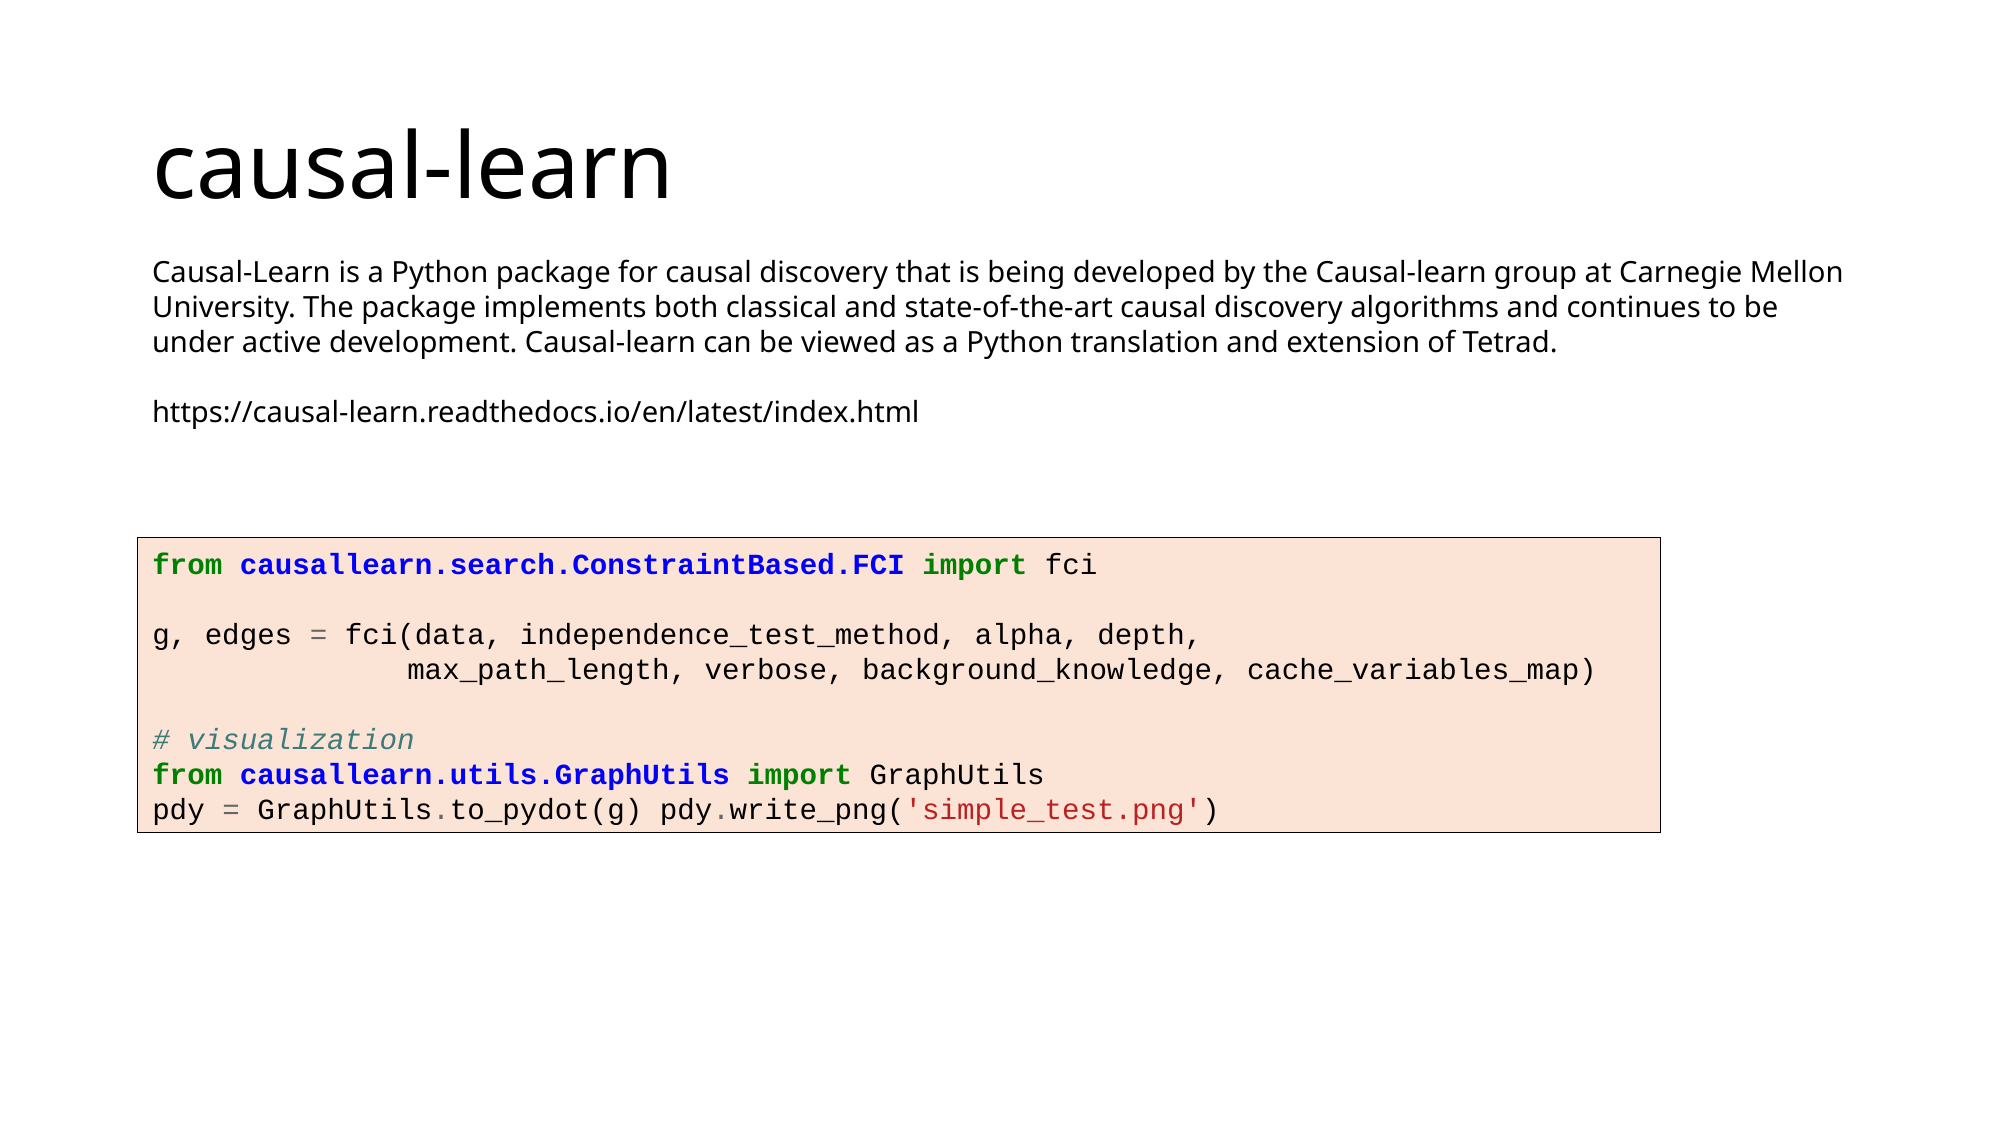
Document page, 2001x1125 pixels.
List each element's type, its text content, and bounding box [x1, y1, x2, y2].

text_box Causal-Learn is a Python package for causal discovery that is being developed by the Causal-learn group at Carnegie Mellon University. The package implements both classical and state-of-the-art causal discovery algorithms and continues to be under active development. Causal-learn can be viewed as a Python translation and extension of Tetrad. https://causal-learn.readthedocs.io/en/latest/index.html [137, 246, 1885, 441]
title causal-learn [137, 59, 1863, 246]
text_box from causallearn.search.ConstraintBased.FCI import fci g, edges = fci(data, independence_test_method, alpha, depth, max_path_length, verbose, background_knowledge, cache_variables_map) # visualization from causallearn.utils.GraphUtils import GraphUtils pdy = GraphUtils.to_pydot(g) pdy.write_png('simple_test.png') [137, 537, 1661, 833]
